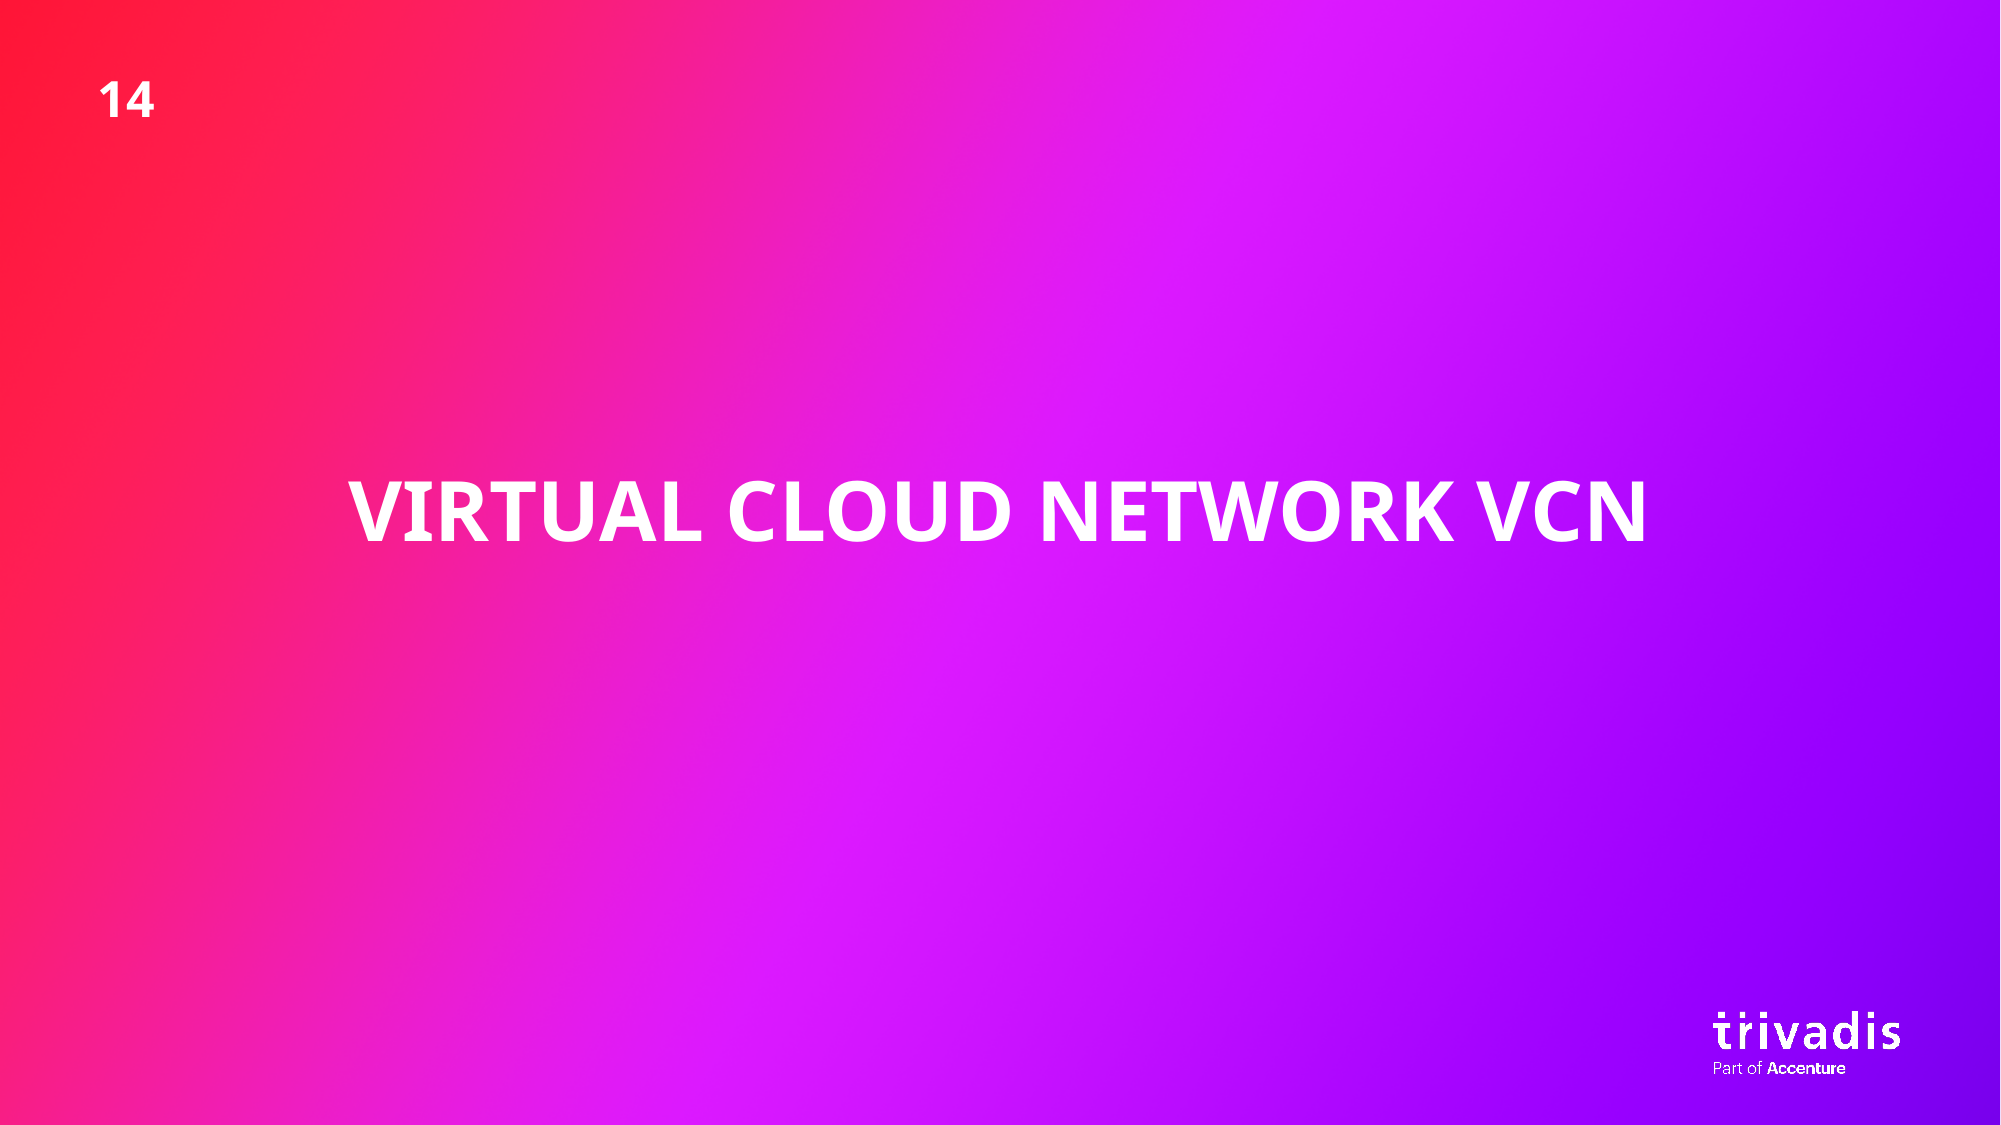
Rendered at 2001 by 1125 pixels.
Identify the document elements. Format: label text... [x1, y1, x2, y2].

title Virtual cloud network VCN [150, 462, 1850, 686]
picture [0, 0, 2001, 1125]
